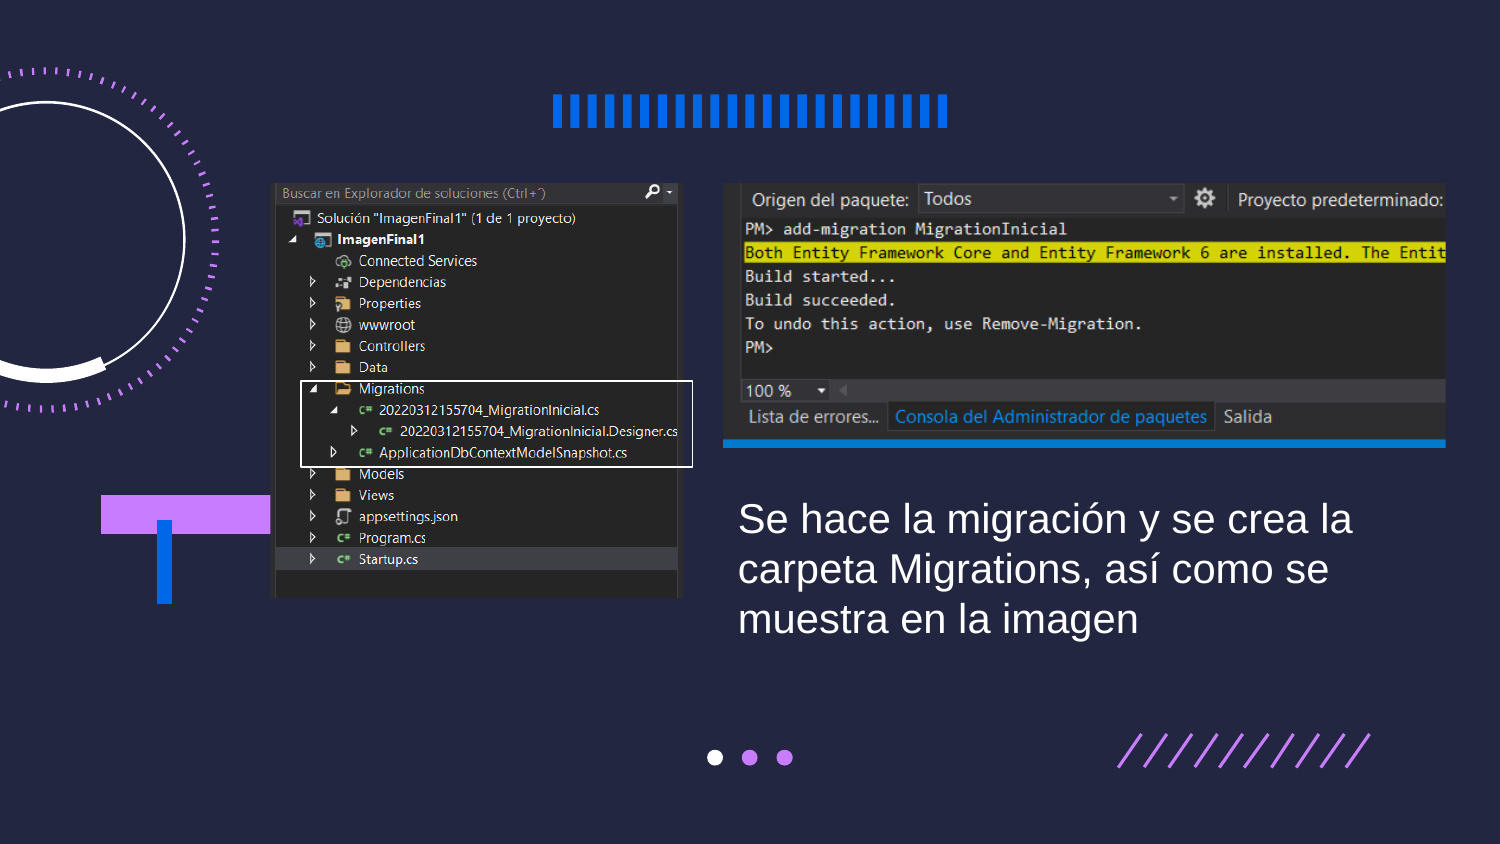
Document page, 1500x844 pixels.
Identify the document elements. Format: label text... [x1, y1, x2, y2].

picture [722, 183, 1446, 448]
picture [270, 183, 684, 598]
text_box Se hace la migración y se crea la carpeta Migrations, así como se muestra en la imagen [723, 484, 1399, 650]
text_box [688, 380, 693, 468]
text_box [706, 749, 794, 766]
